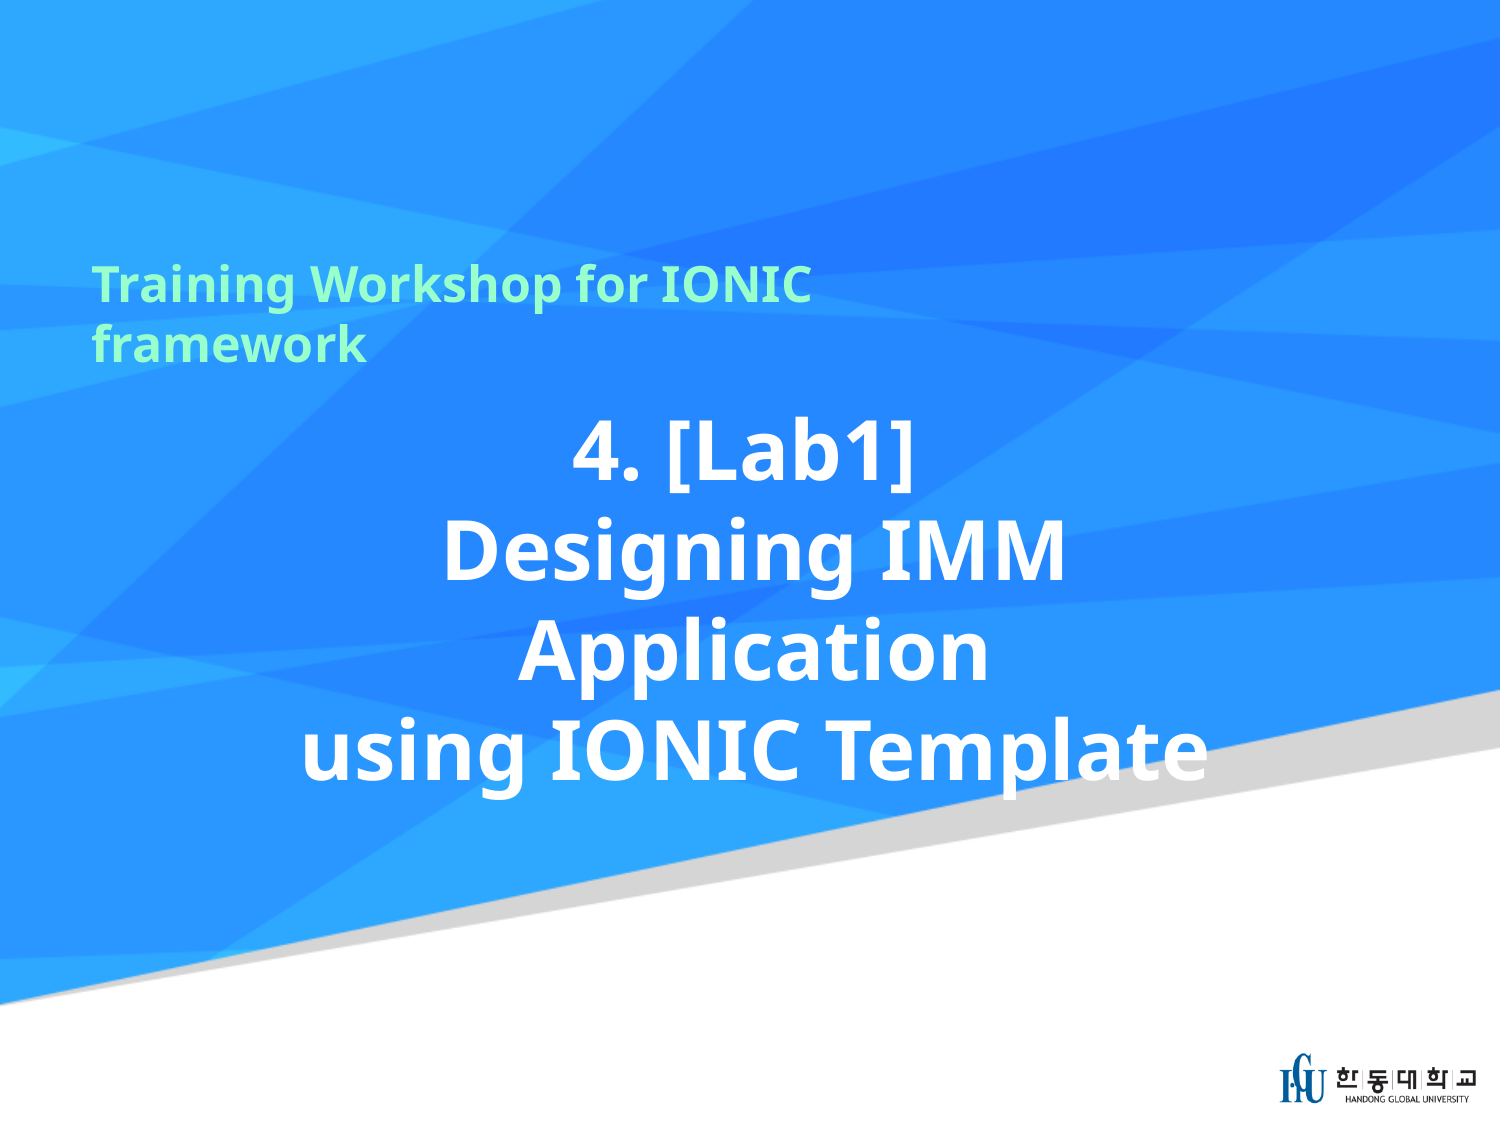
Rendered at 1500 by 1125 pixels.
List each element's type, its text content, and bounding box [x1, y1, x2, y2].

picture [0, 0, 1500, 1125]
list Training Workshop for IONIC framework [76, 219, 1105, 381]
title 4. [Lab1] Designing IMM Application using IONIC Template [202, 396, 1310, 701]
